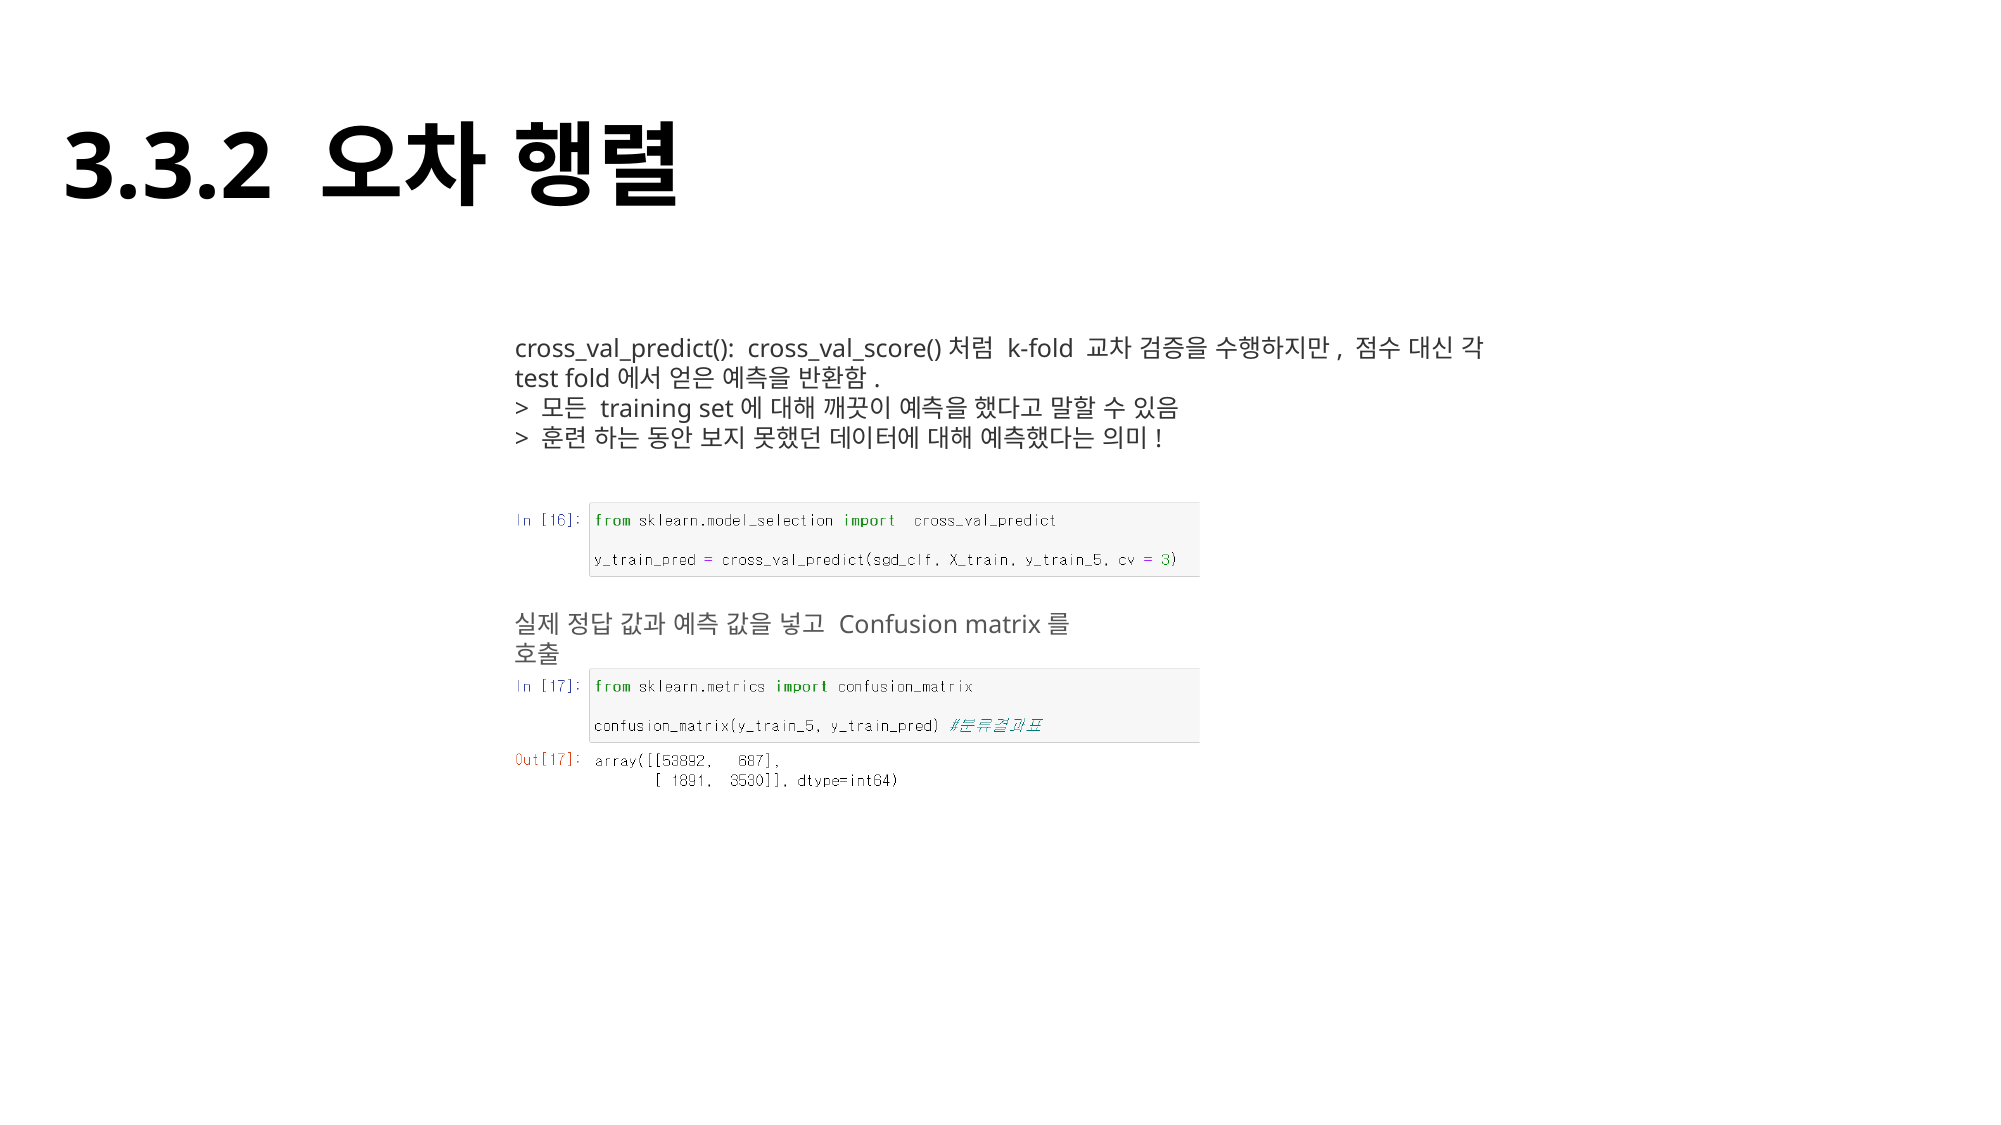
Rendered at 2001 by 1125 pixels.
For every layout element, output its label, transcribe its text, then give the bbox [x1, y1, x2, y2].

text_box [500, 325, 1500, 800]
title 3.3.2 오차 행렬 [48, 59, 1952, 278]
